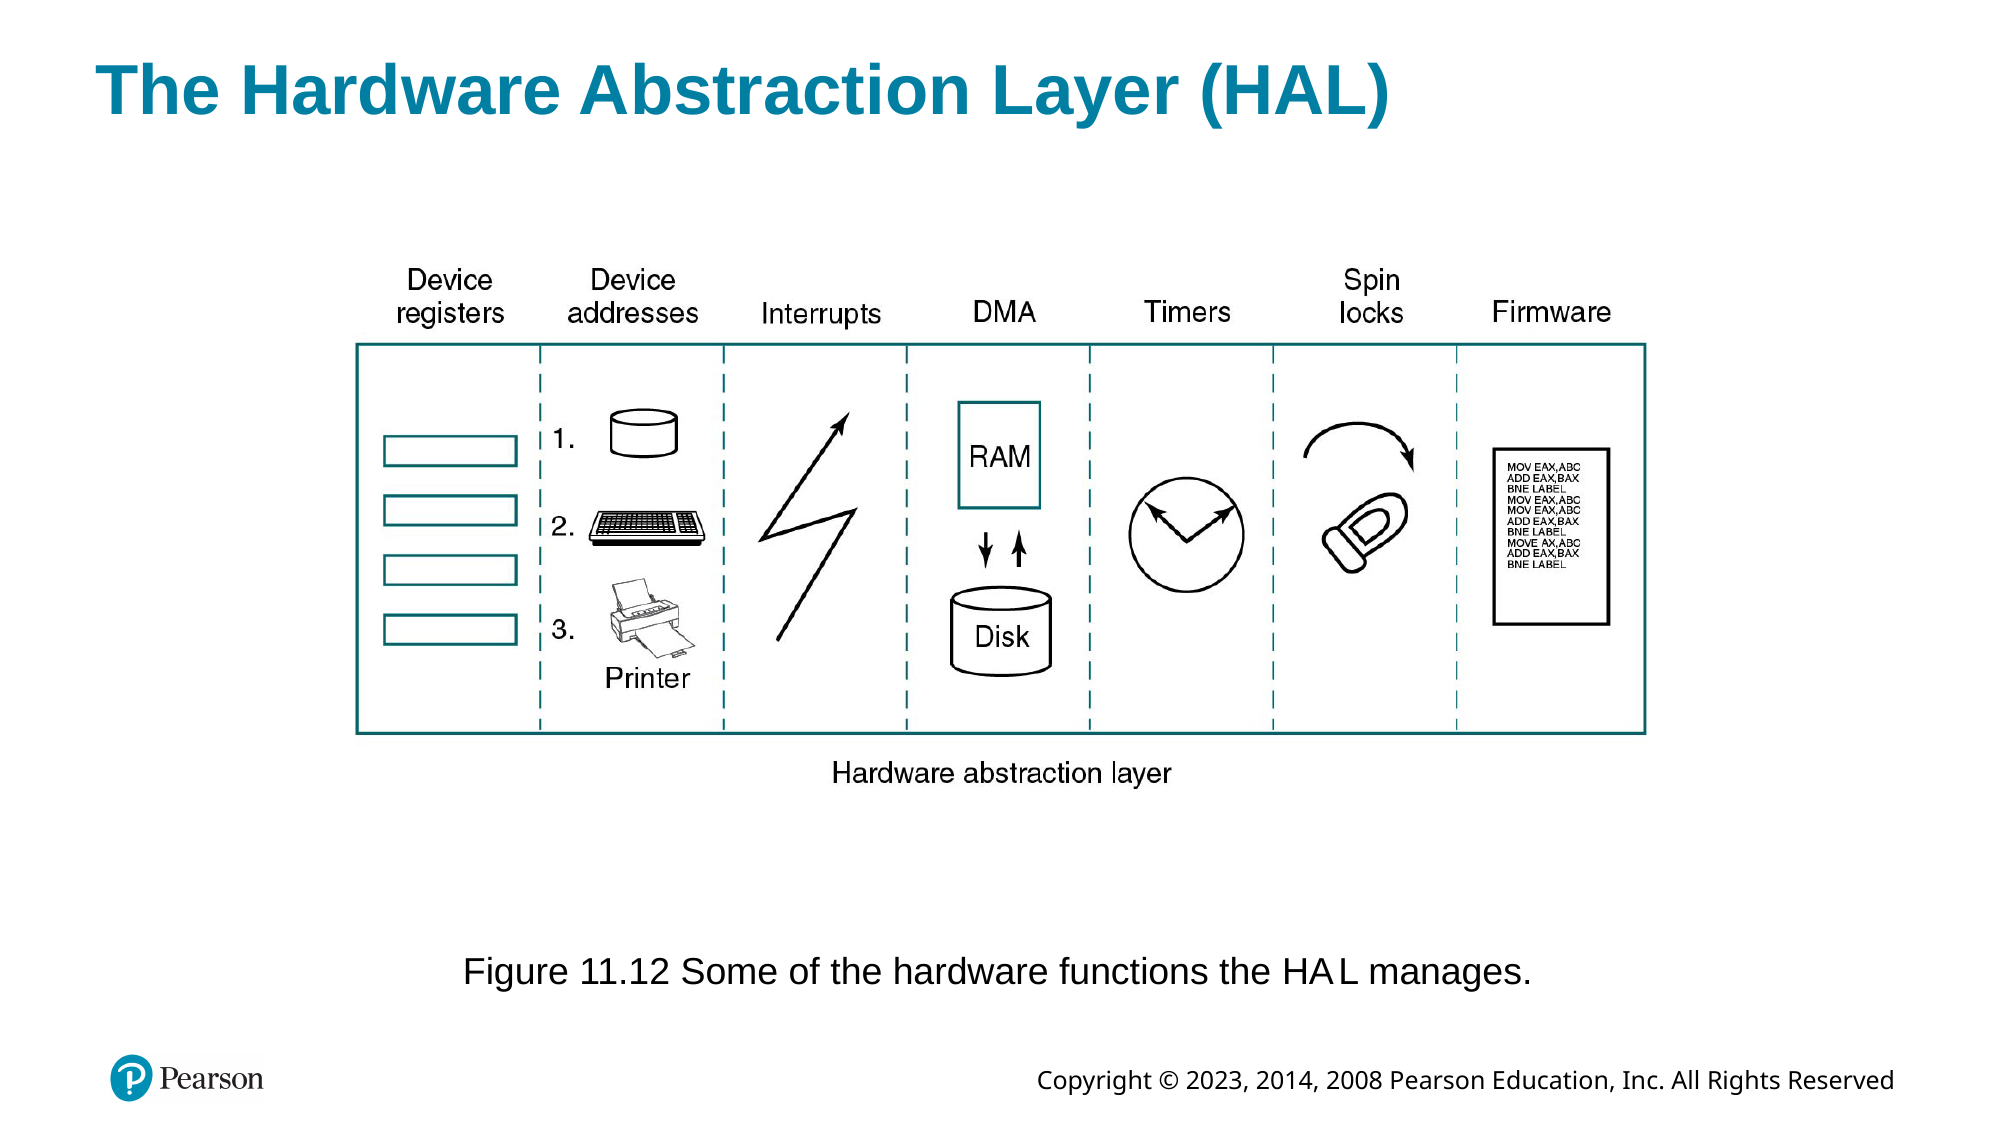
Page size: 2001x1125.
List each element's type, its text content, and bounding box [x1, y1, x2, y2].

title The Hardware Abstraction Layer (HAL) [95, 0, 1912, 184]
picture [109, 1053, 265, 1103]
list Figure 11.12 Some of the hardware functions the H A L manages. [462, 799, 1549, 1125]
picture [346, 261, 1654, 792]
